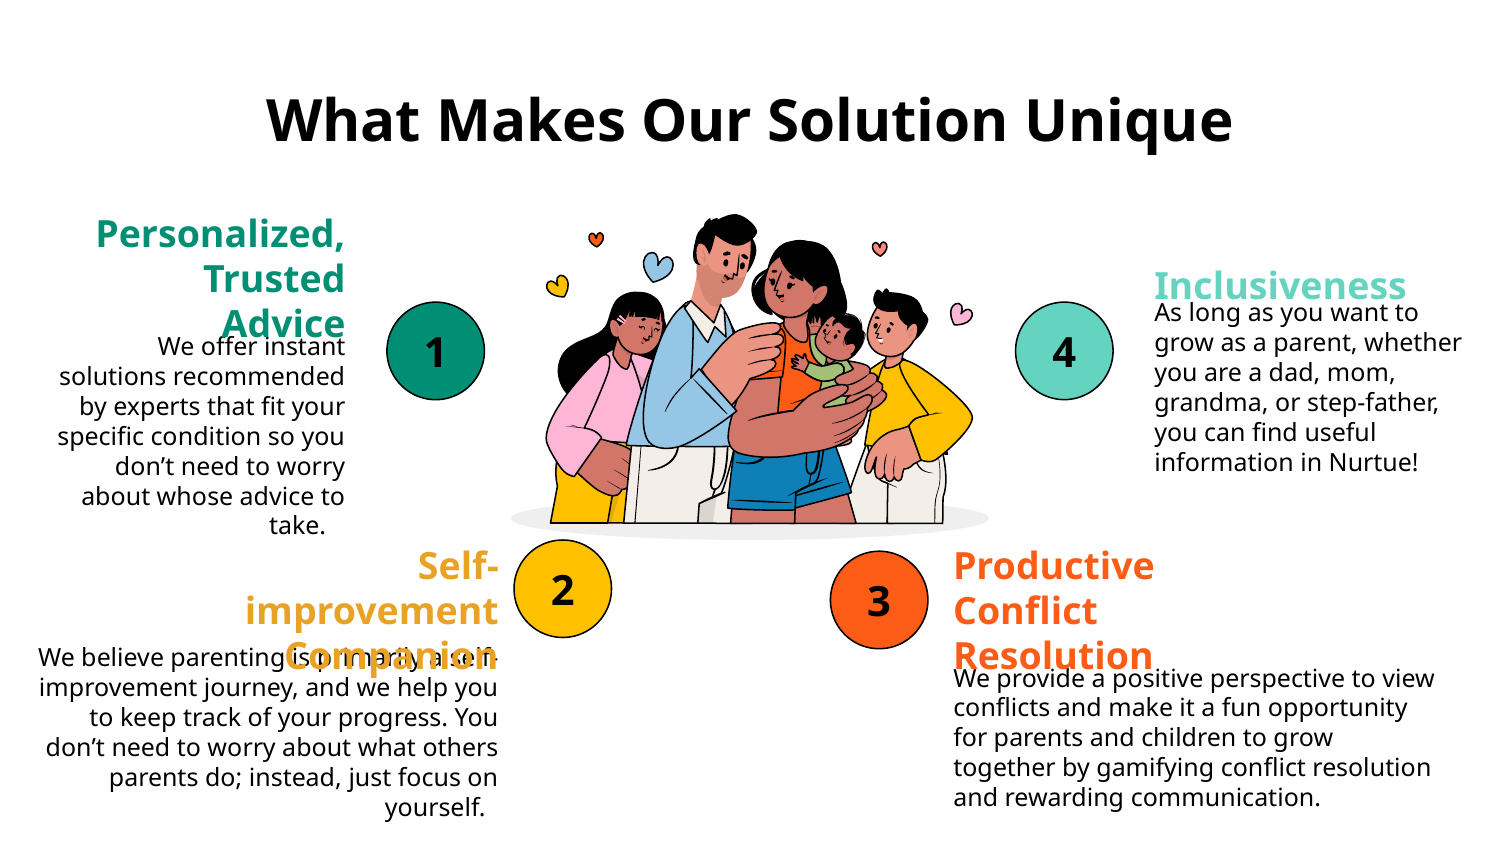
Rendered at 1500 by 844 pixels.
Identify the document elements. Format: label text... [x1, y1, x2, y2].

title What Makes Our Solution Unique [75, 67, 1425, 162]
text_box 1 [386, 302, 485, 400]
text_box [14, 581, 515, 806]
text_box 4 [1015, 302, 1114, 400]
text_box 3 [830, 551, 928, 649]
text_box 2 [514, 548, 612, 638]
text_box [30, 249, 361, 501]
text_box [1139, 256, 1482, 453]
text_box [938, 581, 1451, 768]
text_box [510, 214, 990, 541]
